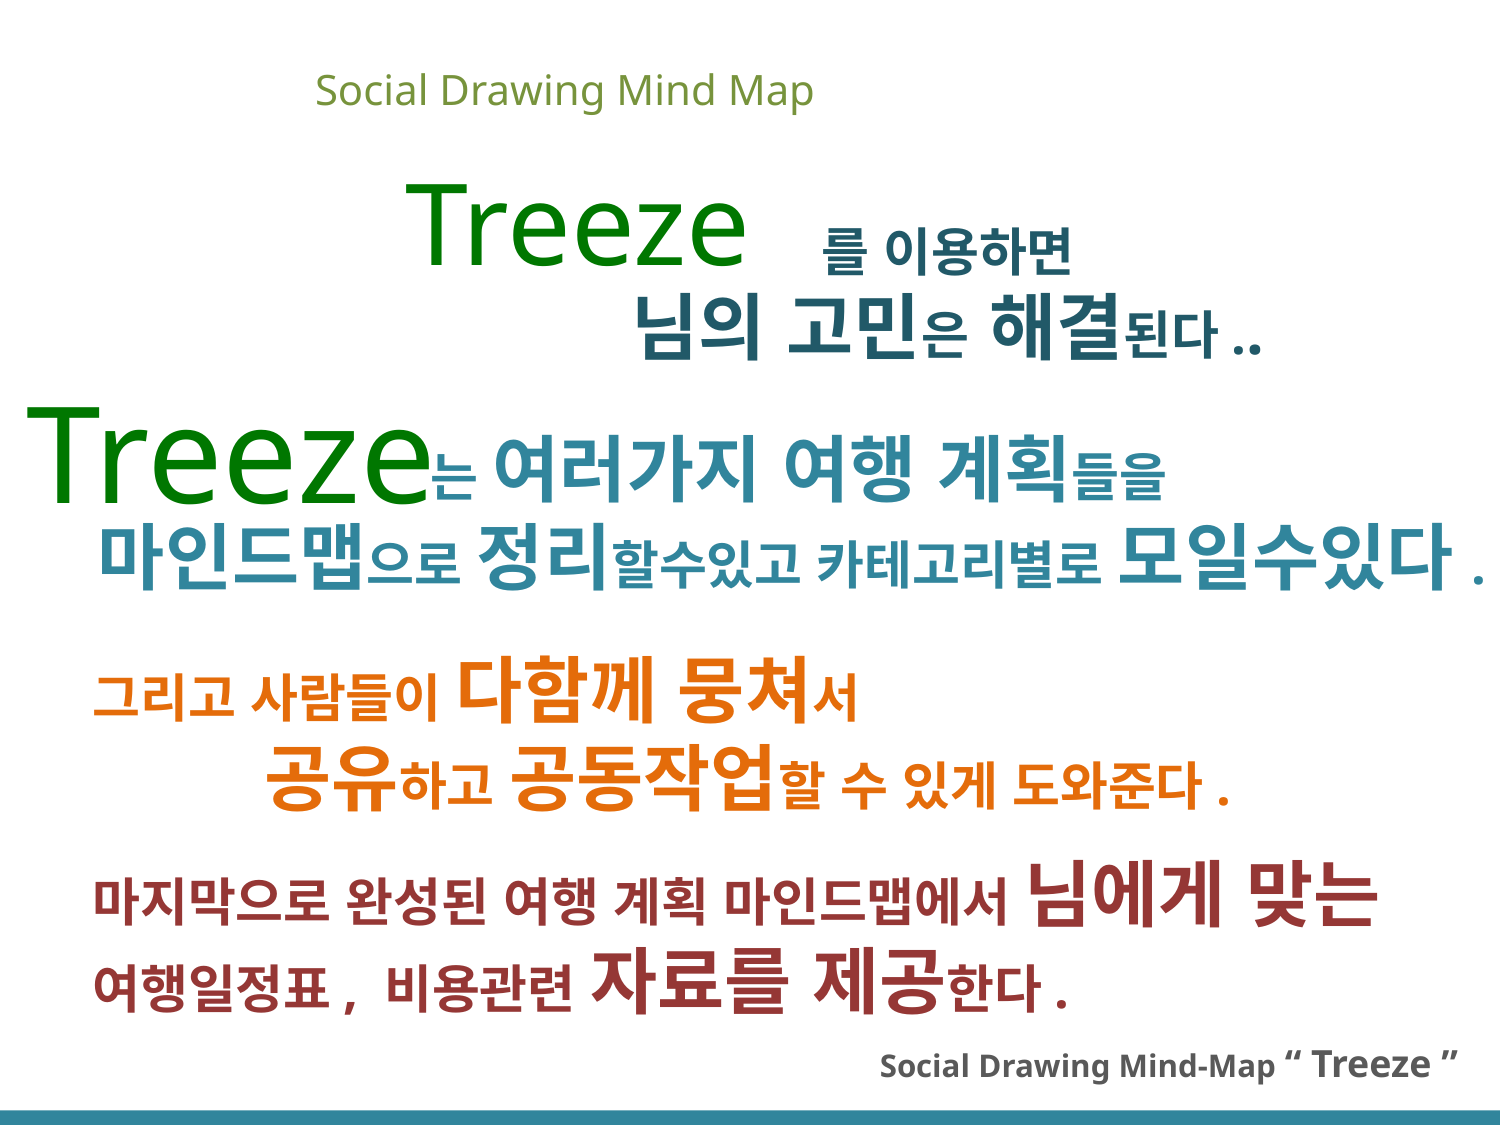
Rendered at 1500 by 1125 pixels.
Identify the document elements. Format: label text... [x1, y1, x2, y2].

text_box Social Drawing Mind-Map “ Treeze ” [865, 1032, 1500, 1093]
text_box [0, 1108, 1500, 1125]
text_box 는 여러가지 여행 계획들을 마인드맵으로 정리할수있고 카테고리별로 모일수있다. [34, 416, 1500, 681]
text_box 그리고 사람들이 다함께 뭉쳐서 공유하고 공동작업할 수 있게 도와준다. [77, 637, 1490, 840]
text_box Treeze [0, 299, 851, 541]
text_box 마지막으로 완성된 여행 계획 마인드맵에서 님에게 맞는 여행일정표, 비용관련 자료를 제공한다. [77, 840, 1500, 1031]
text_box 를 이용하면 님의 고민은 해결된다.. [489, 211, 1407, 422]
text_box Social Drawing Mind Map Treeze [0, 55, 1203, 297]
